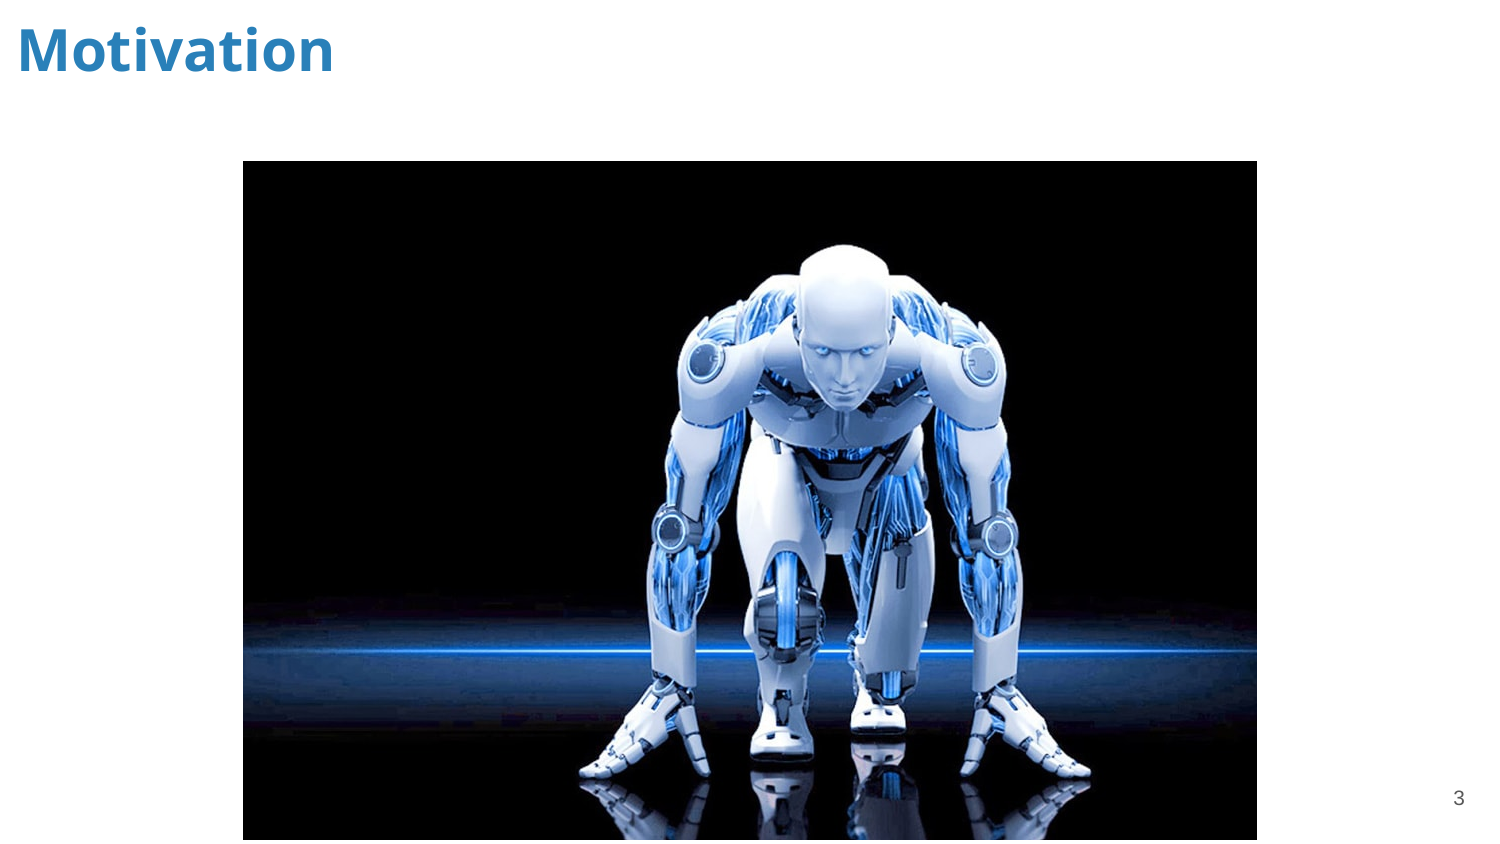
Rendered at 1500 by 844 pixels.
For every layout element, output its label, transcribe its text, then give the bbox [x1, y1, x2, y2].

title Motivation [1, 0, 1399, 92]
slide_number ‹#› [1389, 764, 1480, 830]
picture [243, 161, 1257, 840]
